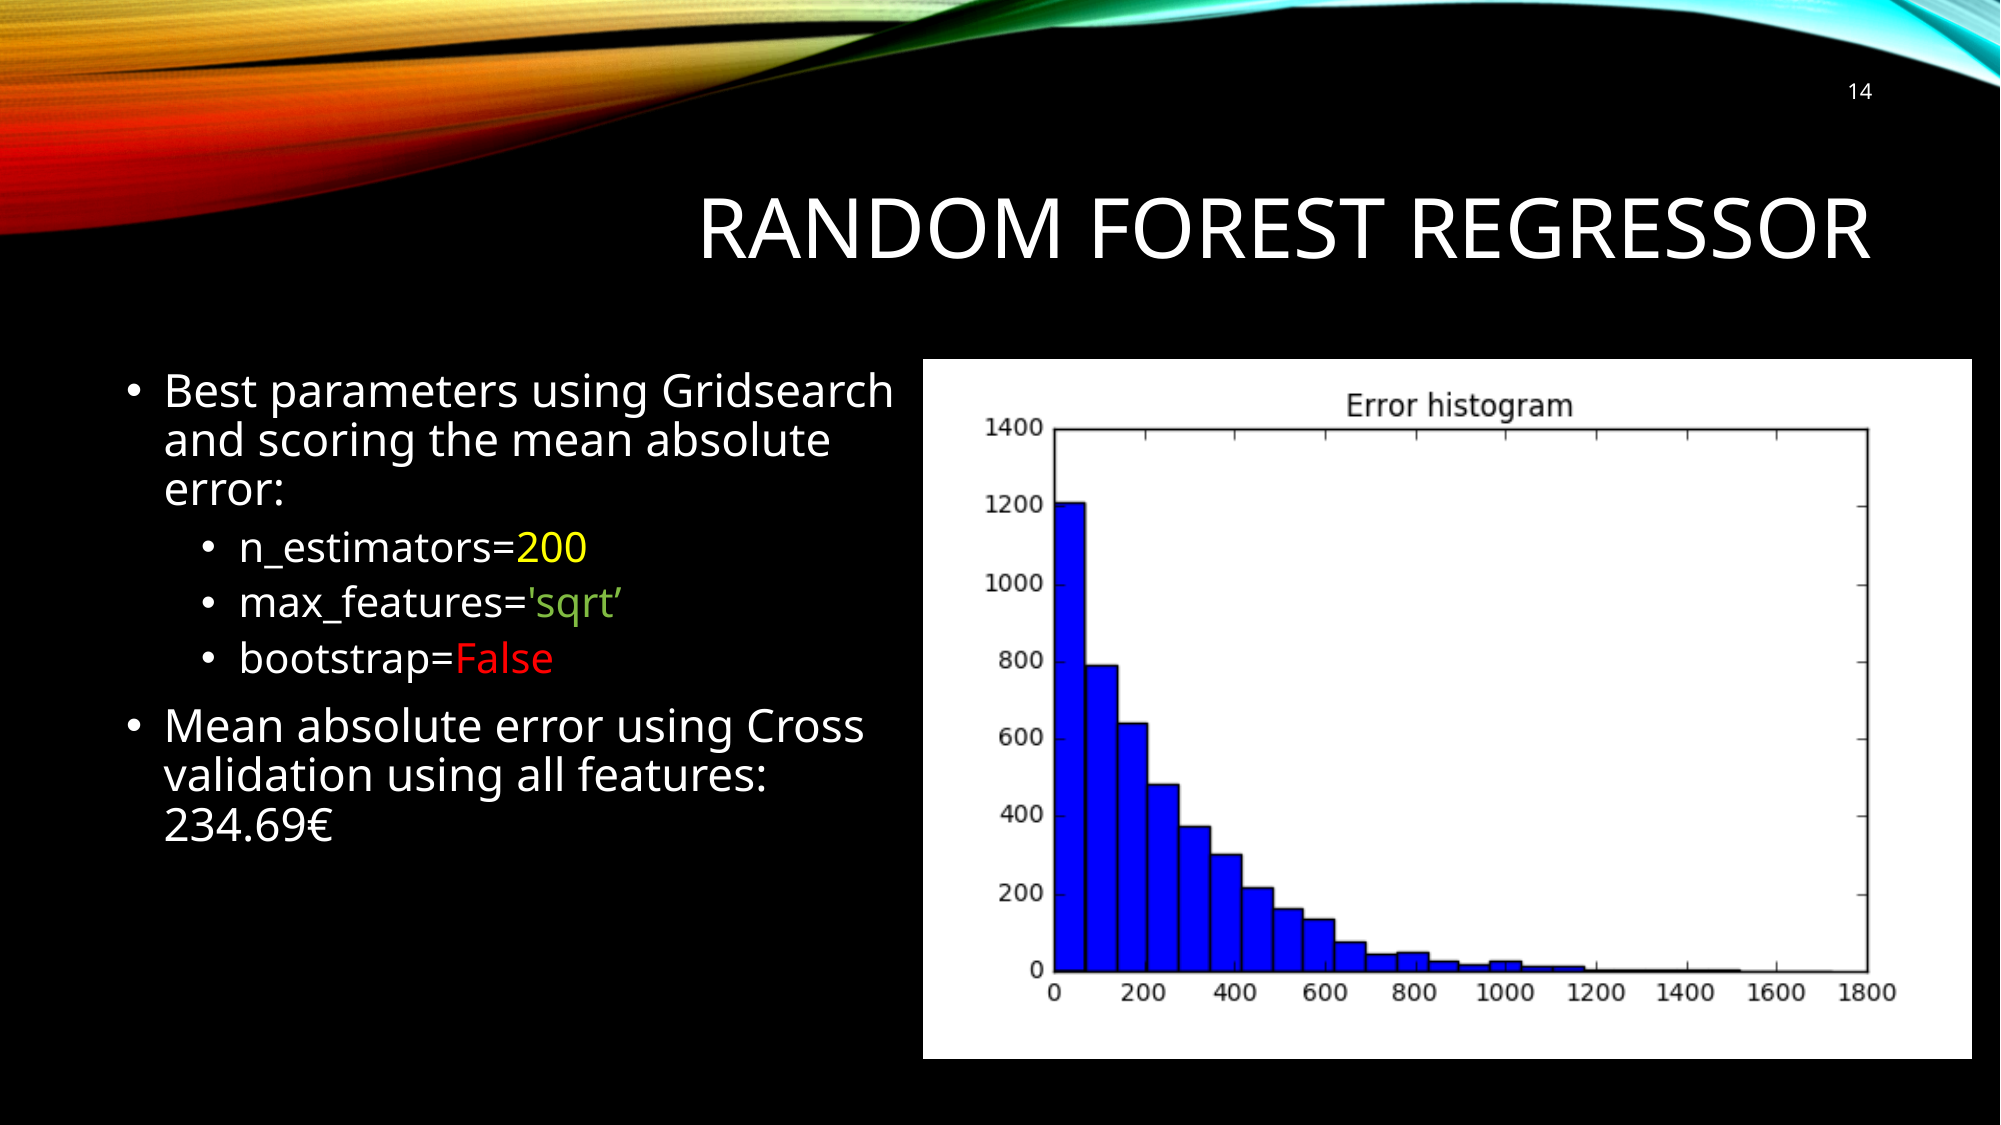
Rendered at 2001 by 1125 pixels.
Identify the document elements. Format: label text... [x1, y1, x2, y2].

picture [0, 0, 2000, 237]
title Random forest regressor [474, 125, 1888, 338]
list Best parameters using Gridsearch and scoring the mean absolute error: n_estimators=200 max_features='sqrt’ bootstrap=False Mean absolute error using Cross validation using all features: 234.69€ [111, 360, 923, 1021]
slide_number 14 [1437, 62, 1888, 123]
picture [923, 359, 1972, 1059]
